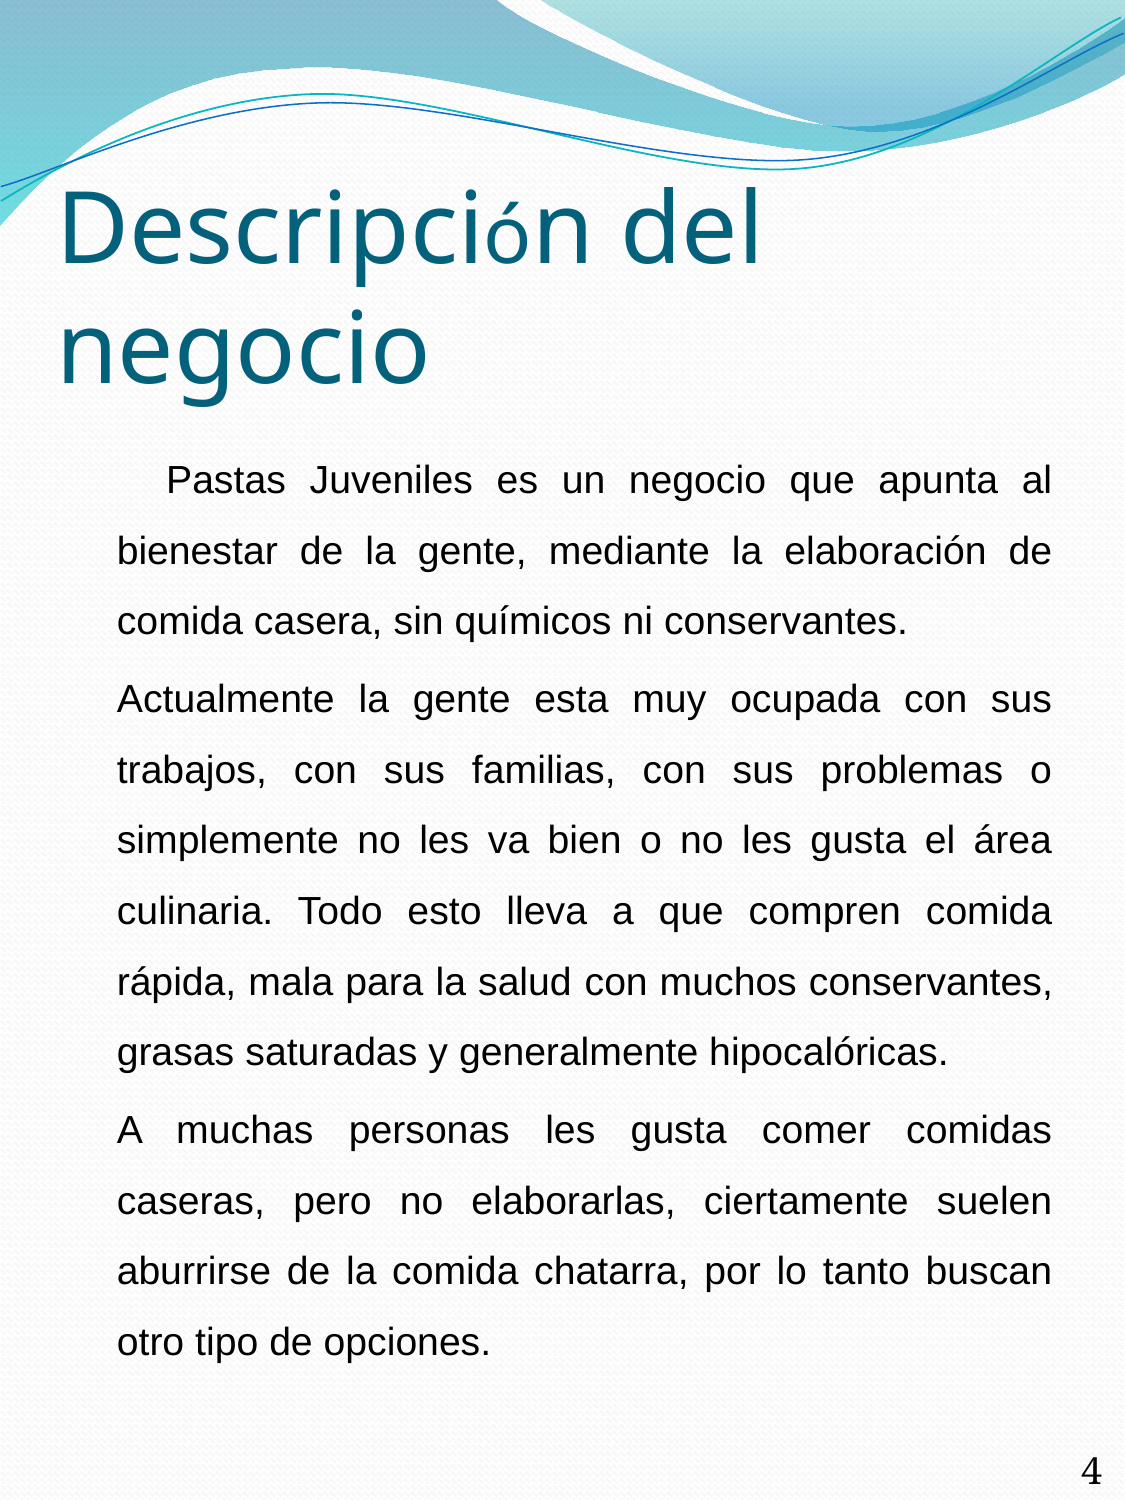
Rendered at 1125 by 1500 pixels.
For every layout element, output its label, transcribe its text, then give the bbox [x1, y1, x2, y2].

text_box 4 [1066, 1439, 1125, 1499]
title Descripción del negocio [56, 153, 1069, 405]
list Pastas Juveniles es un negocio que apunta al bienestar de la gente, mediante la elaboración de comida casera, sin químicos ni conservantes. Actualmente la gente esta muy ocupada con sus trabajos, con sus familias, con sus problemas o simplemente no les va bien o no les gusta el área culinaria. Todo esto lleva a que compren comida rápida, mala para la salud con muchos conservantes, grasas saturadas y generalmente hipocalóricas. A muchas personas les gusta comer comidas caseras, pero no elaborarlas, ciertamente suelen aburrirse de la comida chatarra, por lo tanto buscan otro tipo de opciones. [56, 423, 1069, 1384]
